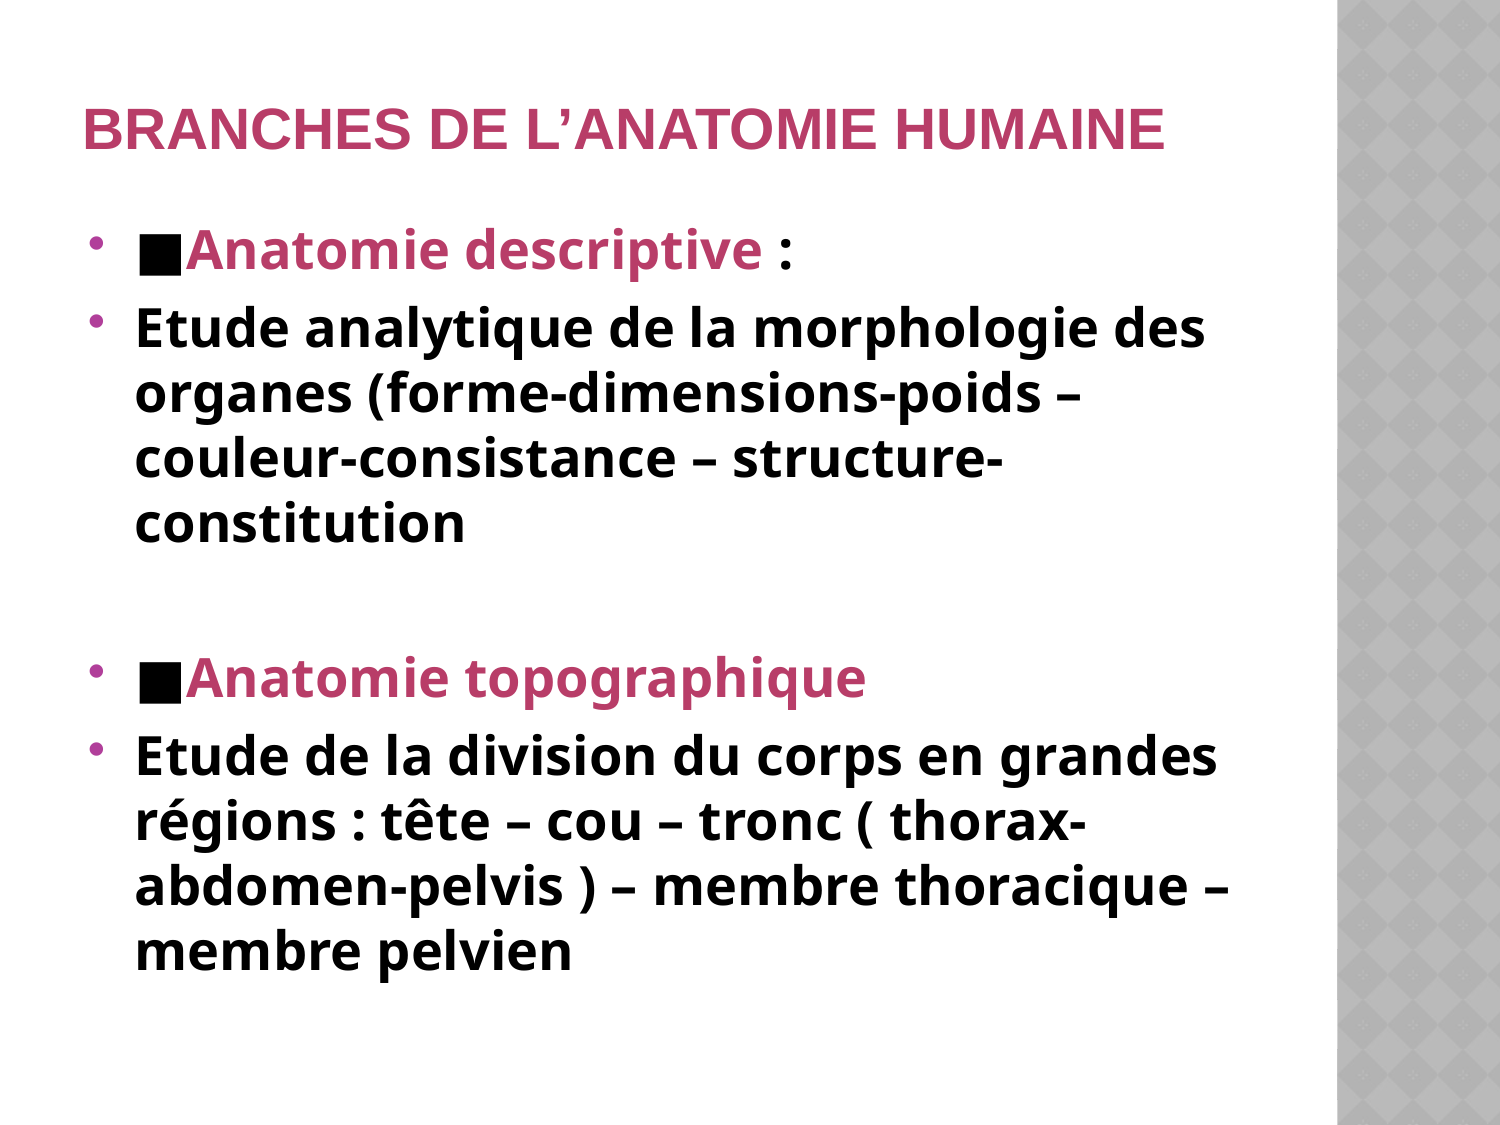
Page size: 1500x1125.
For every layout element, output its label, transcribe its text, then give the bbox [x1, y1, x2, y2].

title Branches de l’anatomie humaine [75, 52, 1263, 161]
list ■Anatomie descriptive : Etude analytique de la morphologie des organes (forme-dimensions-poids –couleur-consistance – structure-constitution ■Anatomie topographique Etude de la division du corps en grandes régions : tête – cou – tronc ( thorax-abdomen-pelvis ) – membre thoracique –membre pelvien [75, 208, 1263, 1059]
